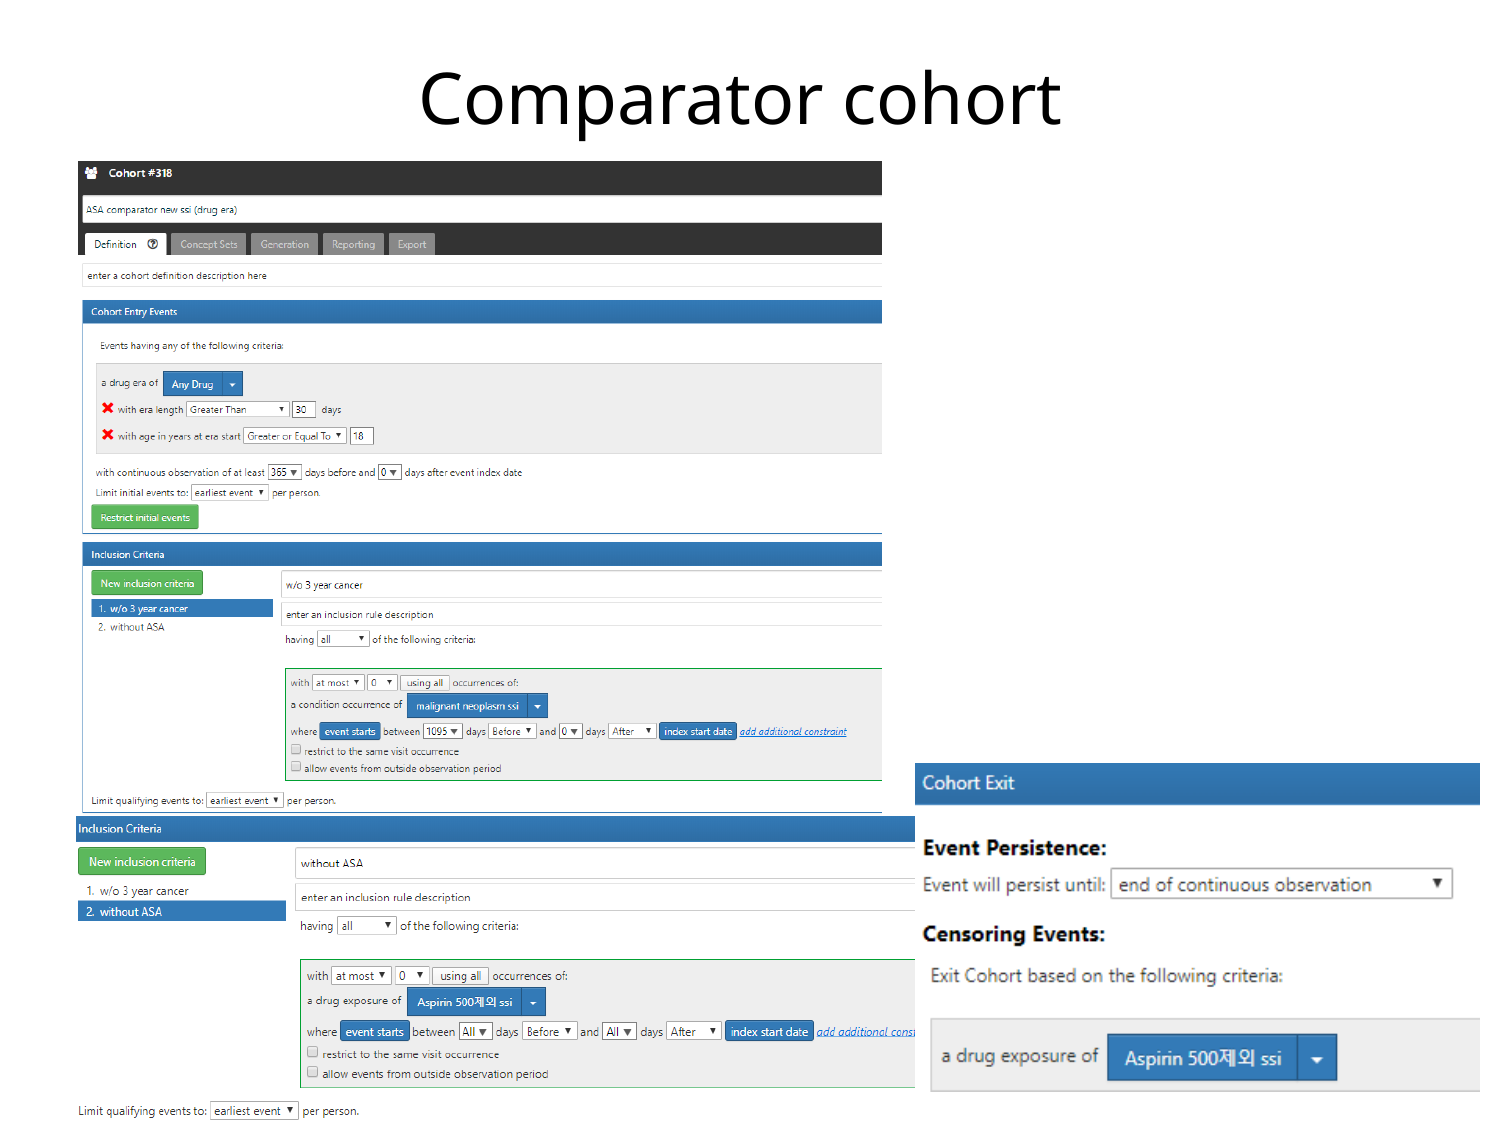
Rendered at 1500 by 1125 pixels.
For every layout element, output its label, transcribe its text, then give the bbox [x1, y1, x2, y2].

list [78, 161, 883, 814]
title Comparator cohort [75, 45, 1425, 233]
picture [76, 762, 1480, 1121]
